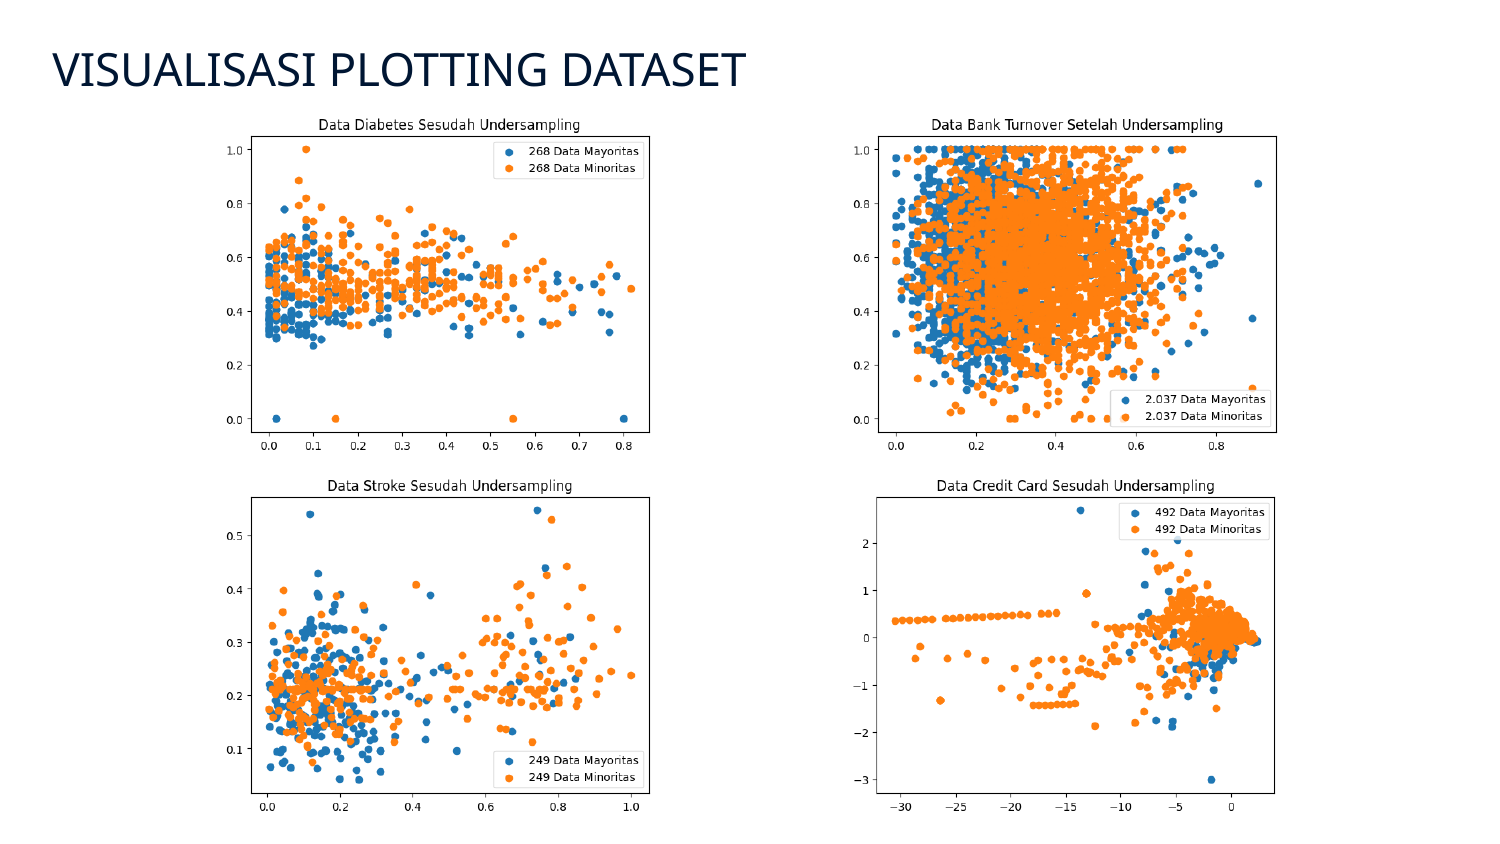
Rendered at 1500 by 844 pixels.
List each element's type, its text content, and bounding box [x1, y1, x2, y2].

picture [844, 470, 1282, 820]
title VISUALISASI PLOTTING DATASET [37, 29, 992, 111]
picture [844, 110, 1283, 459]
picture [217, 110, 656, 459]
picture [217, 470, 656, 820]
